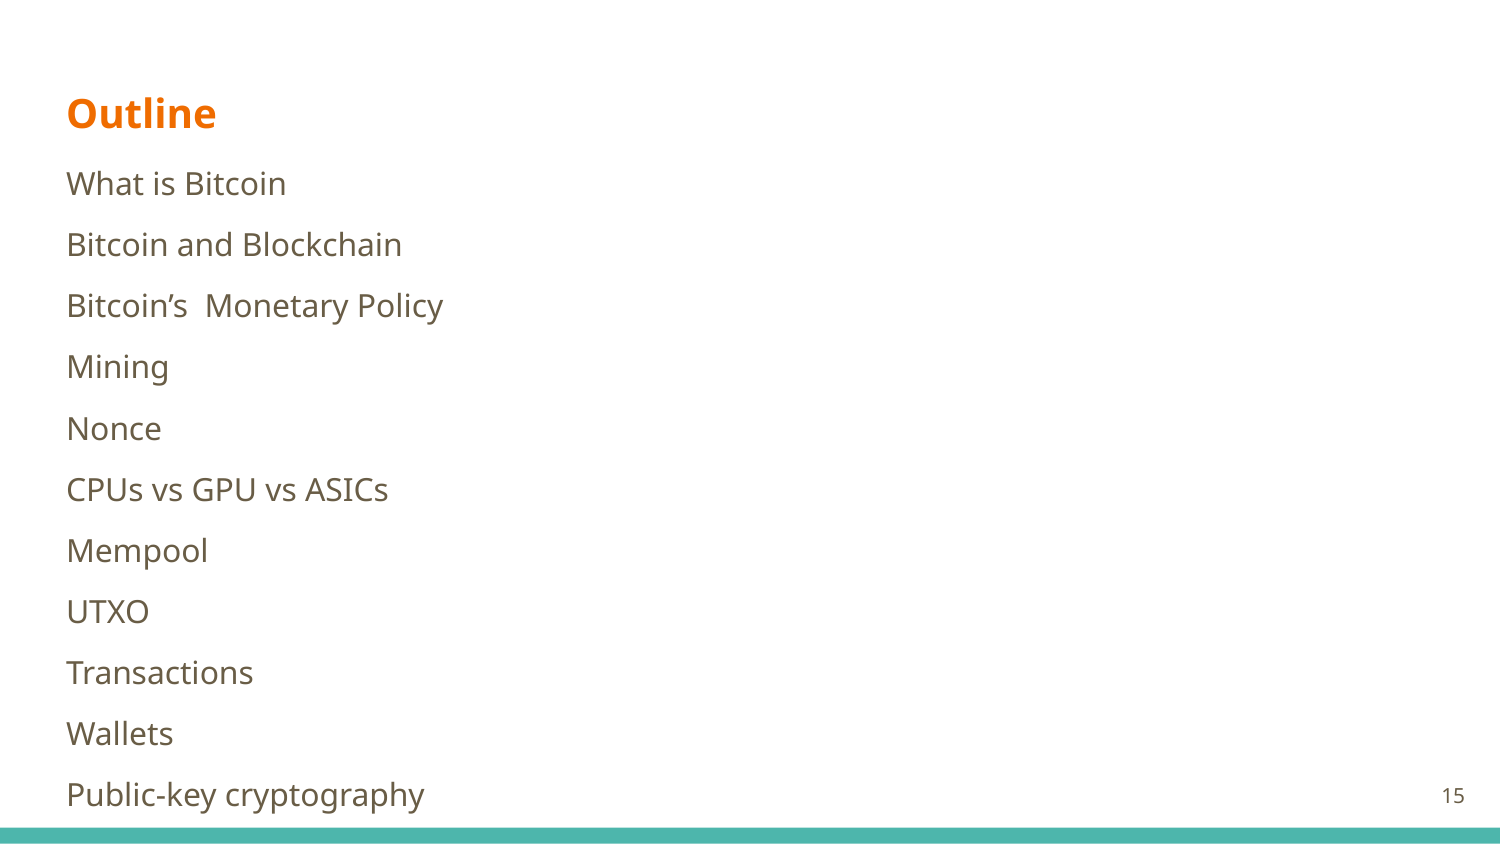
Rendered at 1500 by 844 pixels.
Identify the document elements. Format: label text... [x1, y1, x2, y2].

slide_number ‹#› [1389, 764, 1480, 830]
list What is Bitcoin Bitcoin and Blockchain Bitcoin’s Monetary Policy Mining Nonce CPUs vs GPU vs ASICs Mempool UTXO Transactions Wallets Public-key cryptography [51, 151, 1449, 830]
title Outline [51, 72, 1449, 151]
